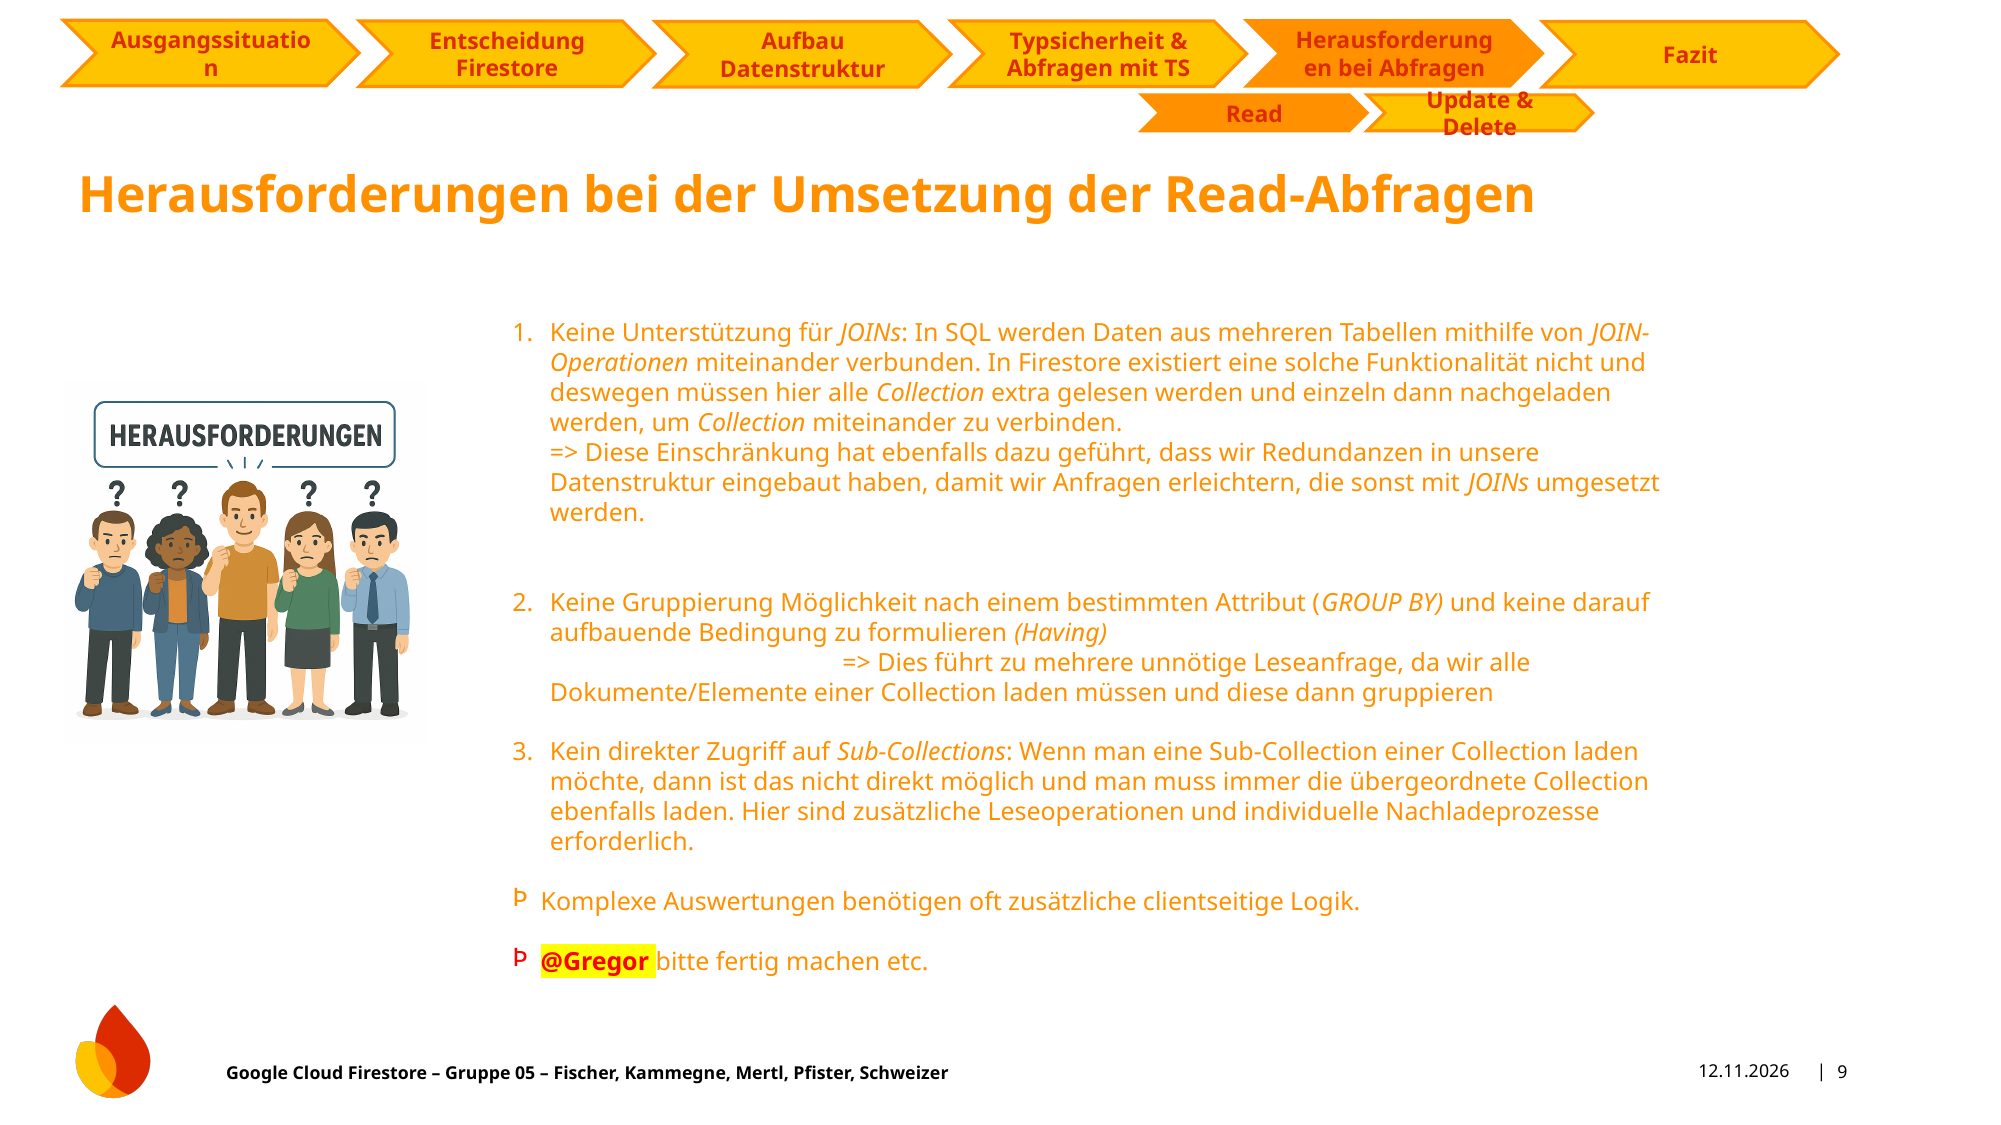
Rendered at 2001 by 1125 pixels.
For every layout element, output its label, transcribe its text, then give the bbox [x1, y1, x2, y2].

title Herausforderungen bei der Umsetzung der Read-Abfragen [63, 140, 1789, 253]
text_box Aufbau Datenstruktur [651, 19, 954, 89]
text_box Read [1137, 93, 1370, 133]
slide_number 9 [1797, 1042, 1863, 1103]
text_box Fazit [1538, 19, 1841, 89]
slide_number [1683, 1041, 1863, 1102]
text_box Keine Unterstützung für JOINs: In SQL werden Daten aus mehreren Tabellen mithilfe von JOIN-Operationen miteinander verbunden. In Firestore existiert eine solche Funktionalität nicht und deswegen müssen hier alle Collection extra gelesen werden und einzeln dann nachgeladen werden, um Collection miteinander zu verbinden. => Diese Einschränkung hat ebenfalls dazu geführt, dass wir Redundanzen in unsere Datenstruktur eingebaut haben, damit wir Anfragen erleichtern, die sonst mit JOINs umgesetzt werden. Keine Gruppierung Möglichkeit nach einem bestimmten Attribut (GROUP BY) und keine darauf aufbauende Bedingung zu formulieren (Having) => Dies führt zu mehrere unnötige Leseanfrage, da wir alle Dokumente/Elemente einer Collection laden müssen und diese dann gruppieren Kein direkter Zugriff auf Sub-Collections: Wenn man eine Sub-Collection einer Collection laden möchte, dann ist das nicht direkt möglich und man muss immer die übergeordnete Collection ebenfalls laden. Hier sind zusätzliche Leseoperationen und individuelle Nachladeprozesse erforderlich. Komplexe Auswertungen benötigen oft zusätzliche clientseitige Logik. @Gregor bitte fertig machen etc. [497, 309, 1684, 983]
text_box Entscheidung Firestore [355, 19, 658, 89]
picture [62, 380, 427, 745]
text_box Update & Delete [1363, 93, 1595, 133]
text_box Typsicherheit & Abfragen mit TS [947, 19, 1249, 89]
footer Google Cloud Firestore – Gruppe 05 – Fischer, Kammegne, Mertl, Pfister, Schweizer [211, 1042, 1338, 1103]
picture [62, 1000, 164, 1102]
text_box Ausgangssituation [59, 18, 362, 88]
text_box Herausforderungen bei Abfragen [1242, 19, 1545, 88]
